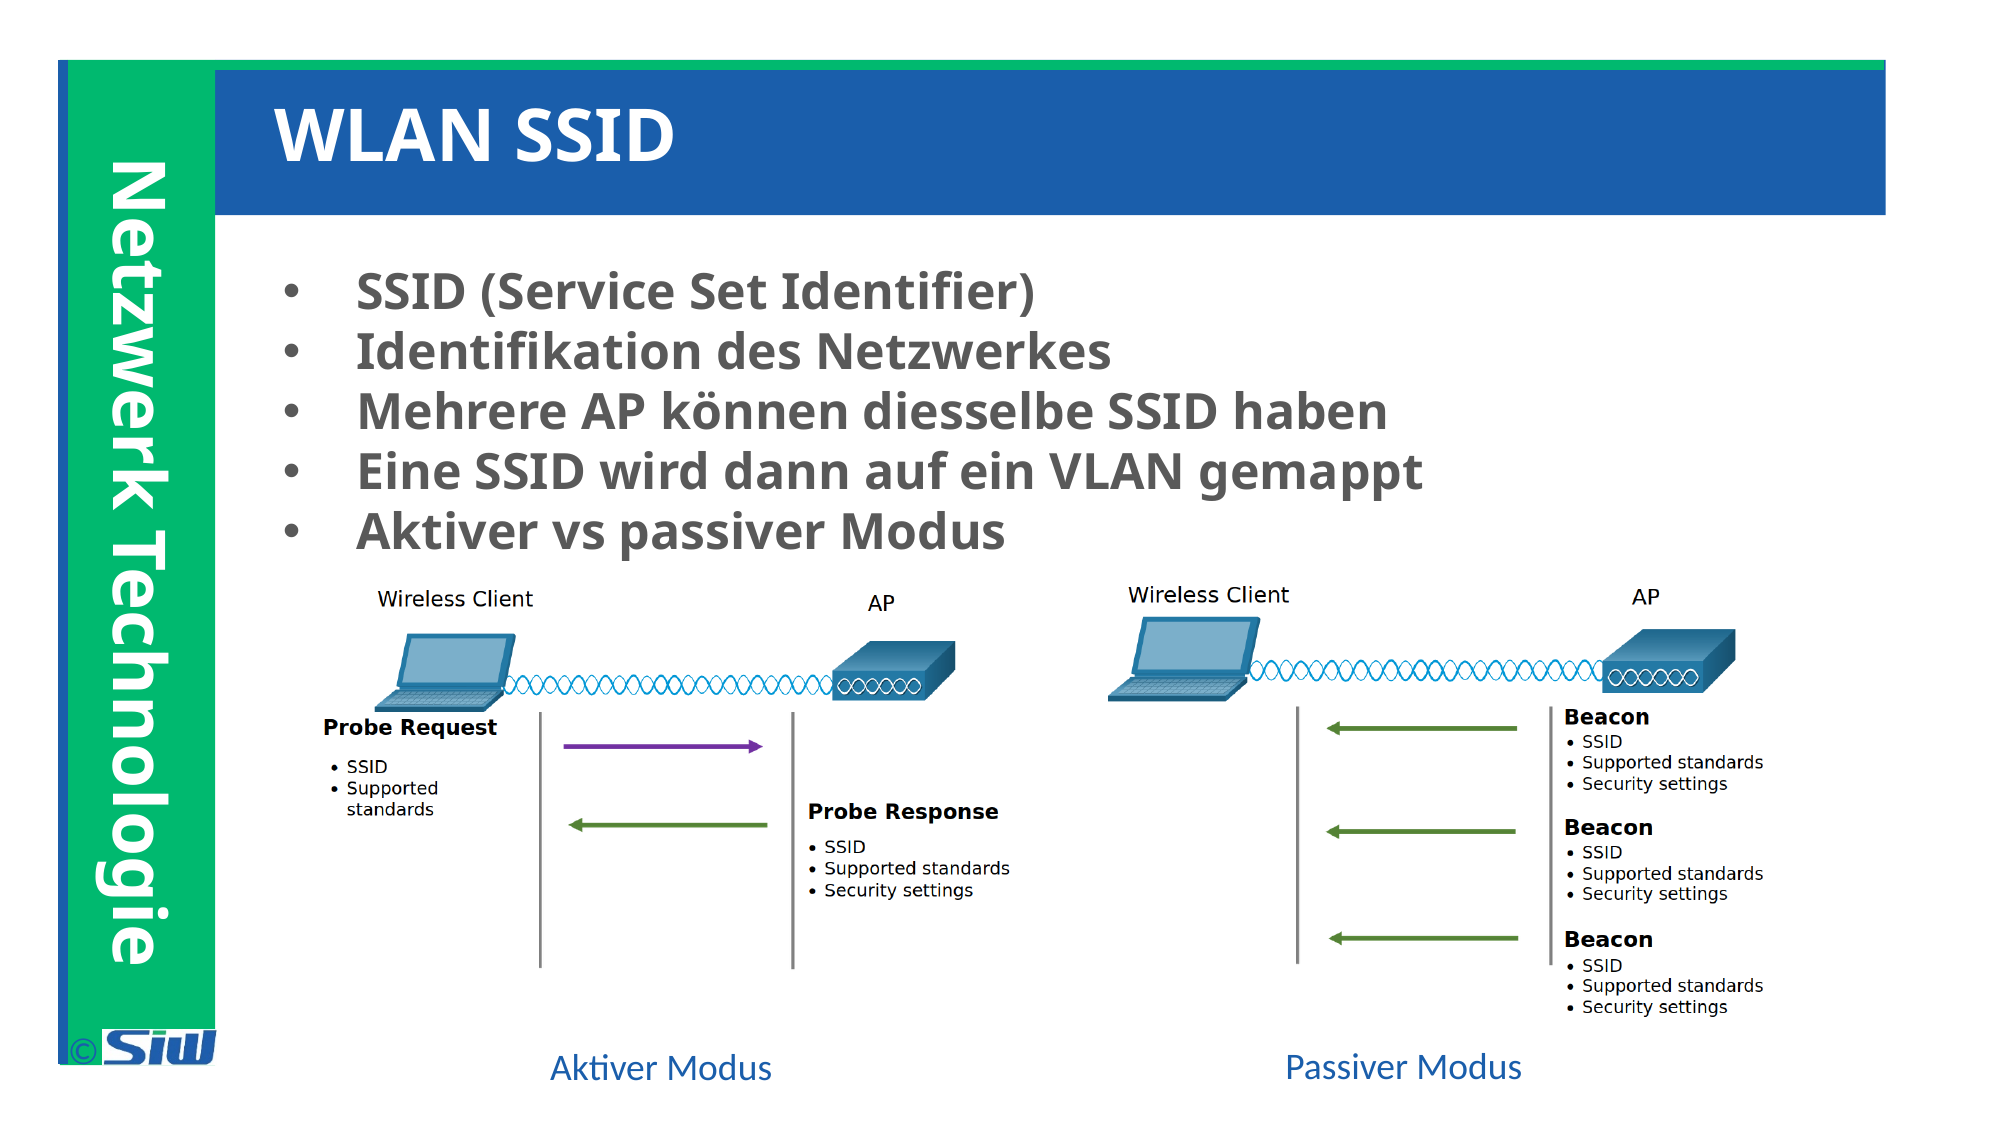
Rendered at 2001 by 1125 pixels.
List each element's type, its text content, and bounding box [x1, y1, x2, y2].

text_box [52, 1019, 217, 1081]
picture [1082, 570, 1780, 1035]
text_box Aktiver Modus [535, 1035, 788, 1095]
text_box SSID (Service Set Identifier) Identifikation des Netzwerkes Mehrere AP können diesselbe SSID haben Eine SSID wird dann auf ein VLAN gemappt Aktiver vs passiver Modus [268, 252, 1883, 568]
text_box Netzwerk Technologie [68, 59, 216, 1019]
text_box WLAN SSID [216, 59, 1886, 216]
picture [319, 582, 1018, 989]
text_box Passiver Modus [1270, 1035, 1538, 1094]
